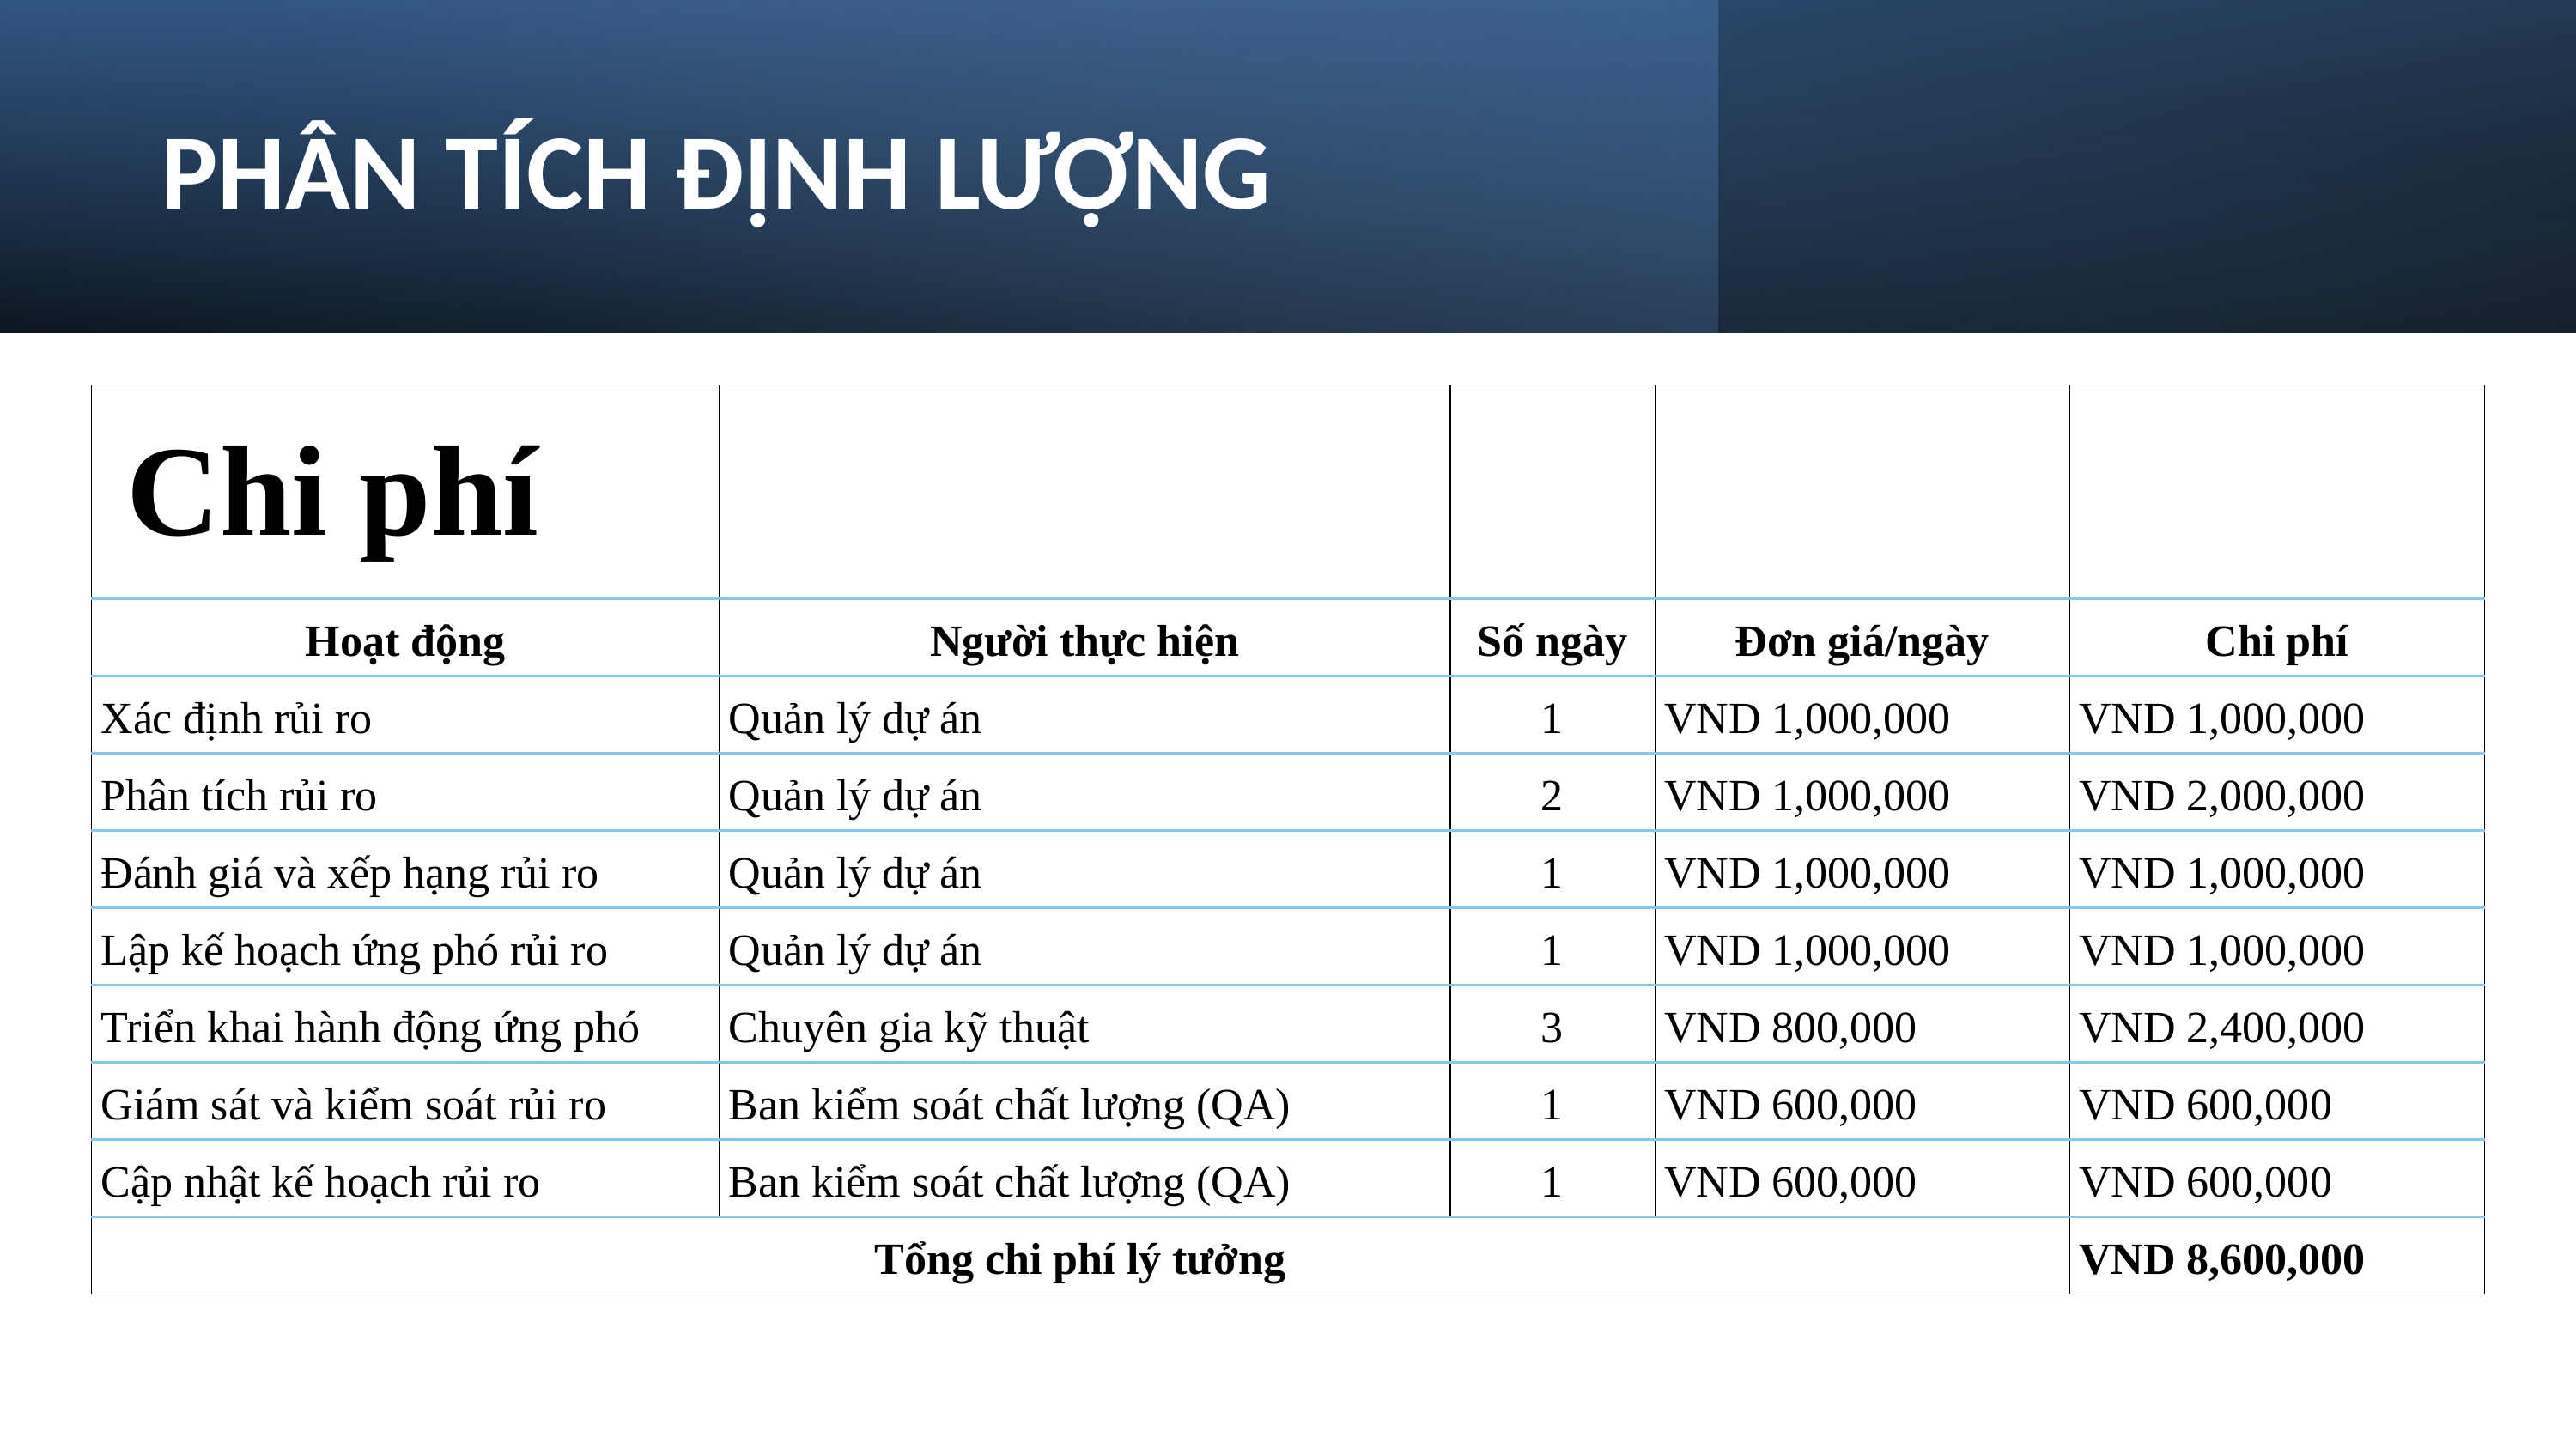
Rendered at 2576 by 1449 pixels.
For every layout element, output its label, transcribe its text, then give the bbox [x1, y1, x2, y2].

table_cell Xác định rủi ro [92, 677, 719, 752]
text_box [0, 333, 2576, 1449]
table_cell Quản lý dự án [720, 832, 1449, 906]
table_cell VND 600,000 [1656, 1141, 2069, 1216]
table_cell VND 800,000 [1656, 986, 2069, 1061]
table_cell Phân tích rủi ro [92, 755, 719, 829]
table_header [1451, 385, 1655, 597]
table_cell Đơn giá/ngày [1656, 600, 2069, 675]
table_cell VND 1,000,000 [1656, 832, 2069, 906]
table_header Chi phí [92, 385, 719, 597]
table_cell Lập kế hoạch ứng phó rủi ro [92, 909, 719, 984]
table_cell Giám sát và kiểm soát rủi ro [92, 1064, 719, 1138]
table_cell Ban kiểm soát chất lượng (QA) [720, 1141, 1449, 1216]
table_cell VND 600,000 [2070, 1141, 2484, 1216]
table_cell VND 2,400,000 [2070, 986, 2484, 1061]
table_cell Số ngày [1451, 600, 1655, 675]
table_header [1656, 385, 2069, 597]
table_cell Ban kiểm soát chất lượng (QA) [720, 1064, 1449, 1138]
table_cell 1 [1451, 1064, 1655, 1138]
table_cell VND 1,000,000 [2070, 909, 2484, 984]
table_cell VND 600,000 [2070, 1064, 2484, 1138]
table_cell Quản lý dự án [720, 677, 1449, 752]
table_cell Tổng chi phí lý tưởng [92, 1218, 2069, 1294]
table_cell VND 1,000,000 [1656, 755, 2069, 829]
table_cell Đánh giá và xếp hạng rủi ro [92, 832, 719, 906]
table_cell Quản lý dự án [720, 755, 1449, 829]
table_cell 2 [1451, 755, 1655, 829]
text_box PHÂN TÍCH ĐỊNH LƯỢNG [148, 52, 1641, 298]
table_cell VND 2,000,000 [2070, 755, 2484, 829]
table_cell 1 [1451, 677, 1655, 752]
table_cell Chuyên gia kỹ thuật [720, 986, 1449, 1061]
table_cell 1 [1451, 1141, 1655, 1216]
text_box [0, 0, 2576, 333]
table_cell VND 1,000,000 [1656, 677, 2069, 752]
table_cell 3 [1451, 986, 1655, 1061]
table_cell Người thực hiện [720, 600, 1449, 675]
table_cell VND 600,000 [1656, 1064, 2069, 1138]
table_cell VND 1,000,000 [2070, 832, 2484, 906]
table_cell 1 [1451, 832, 1655, 906]
table_header [2070, 385, 2484, 597]
table_cell Chi phí [2070, 600, 2484, 675]
table_cell VND 8,600,000 [2070, 1218, 2484, 1294]
table_cell 1 [1451, 909, 1655, 984]
table_cell Quản lý dự án [720, 909, 1449, 984]
table_cell VND 1,000,000 [2070, 677, 2484, 752]
table_header [720, 385, 1449, 597]
table_cell VND 1,000,000 [1656, 909, 2069, 984]
table_cell Triển khai hành động ứng phó [92, 986, 719, 1061]
table_cell Cập nhật kế hoạch rủi ro [92, 1141, 719, 1216]
table_cell Hoạt động [92, 600, 719, 675]
